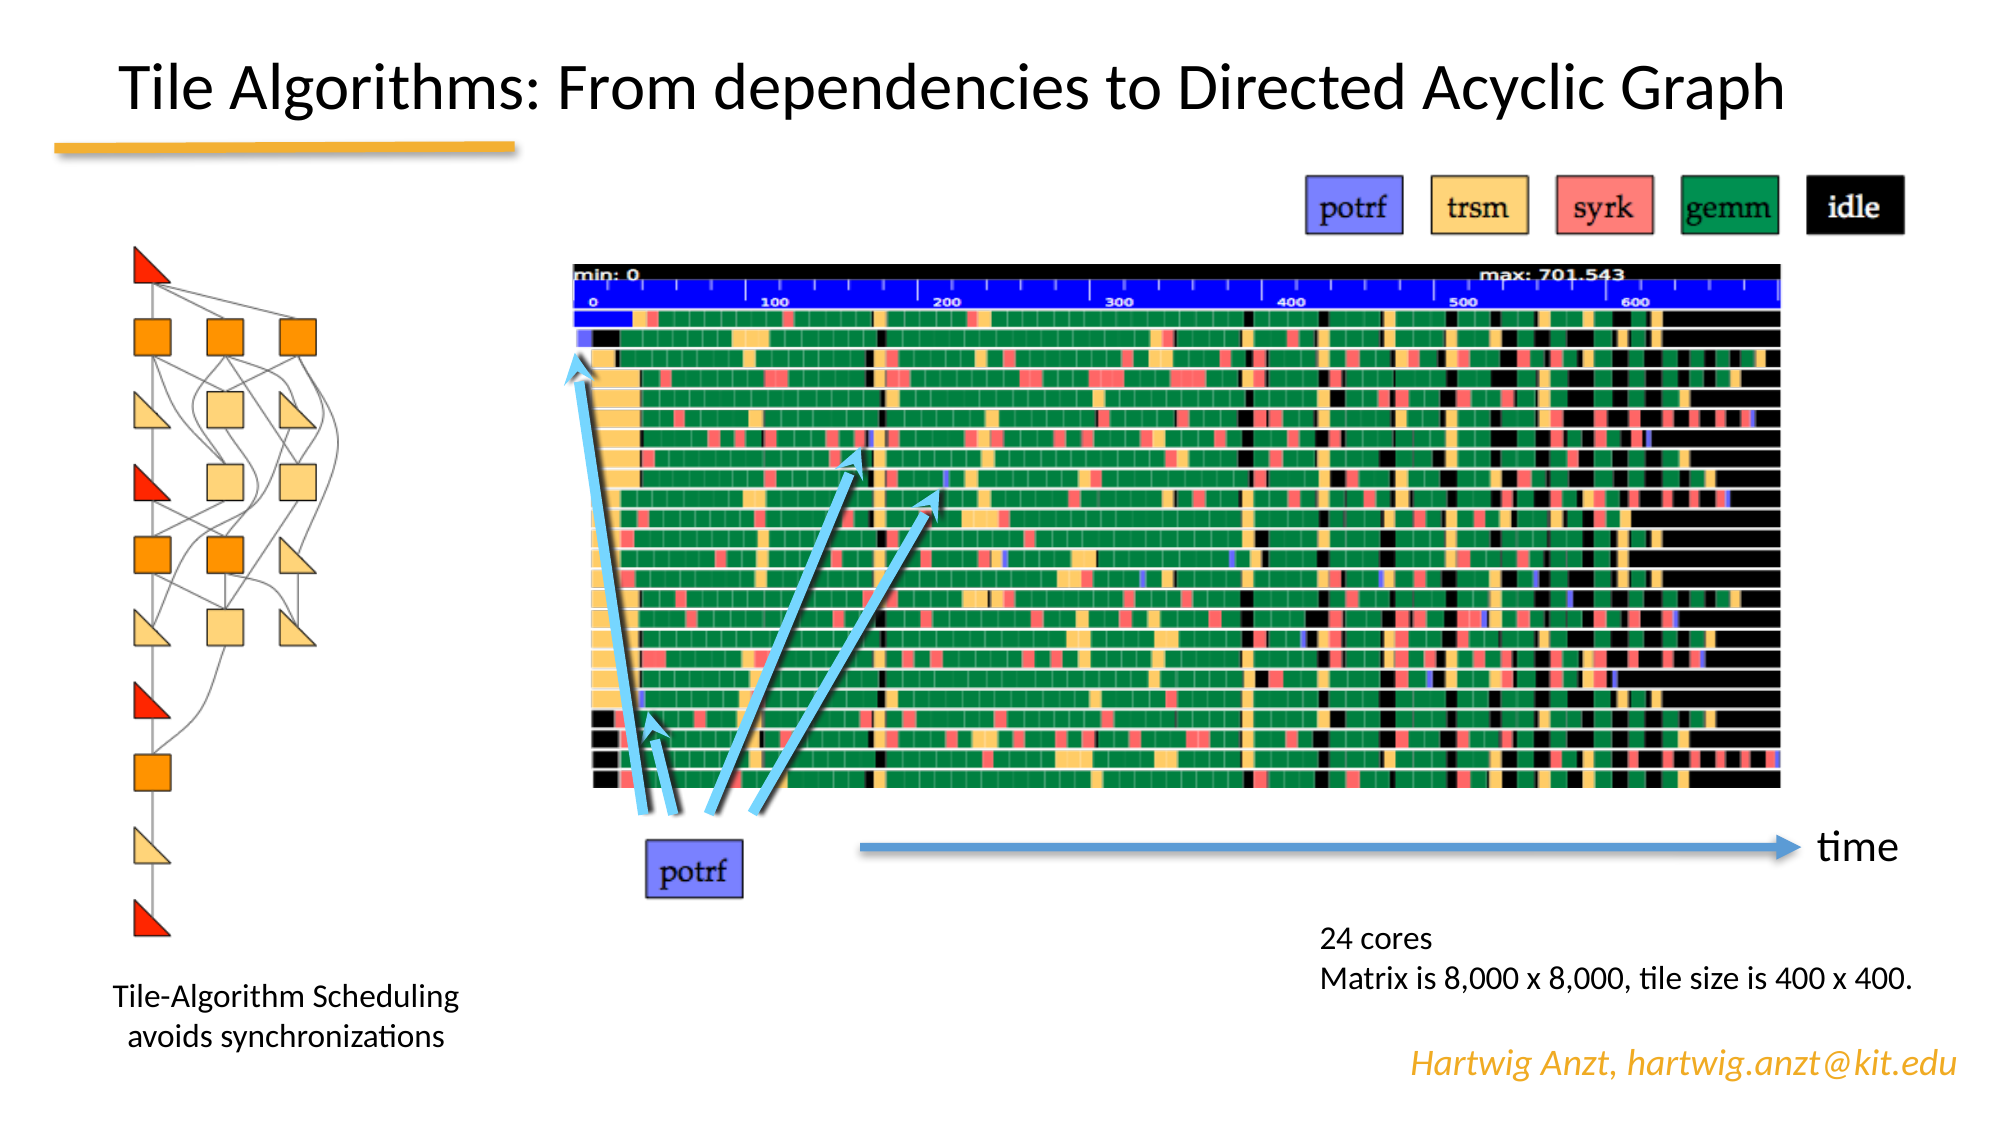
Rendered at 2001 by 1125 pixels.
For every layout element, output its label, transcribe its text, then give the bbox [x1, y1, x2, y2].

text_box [574, 352, 940, 815]
text_box 24 cores Matrix is 8,000 x 8,000, tile size is 400 x 400. [1308, 905, 1926, 1007]
text_box Tile-Algorithm Scheduling avoids synchronizations [22, 966, 475, 1062]
picture [131, 244, 1783, 939]
text_box Tile Algorithms: From dependencies to Directed Acyclic Graph [103, 35, 1803, 131]
text_box Hartwig Anzt, hartwig.anzt@kit.edu [1395, 1030, 1974, 1091]
picture [1302, 172, 1907, 238]
text_box time [1726, 810, 1915, 879]
picture [642, 836, 761, 906]
